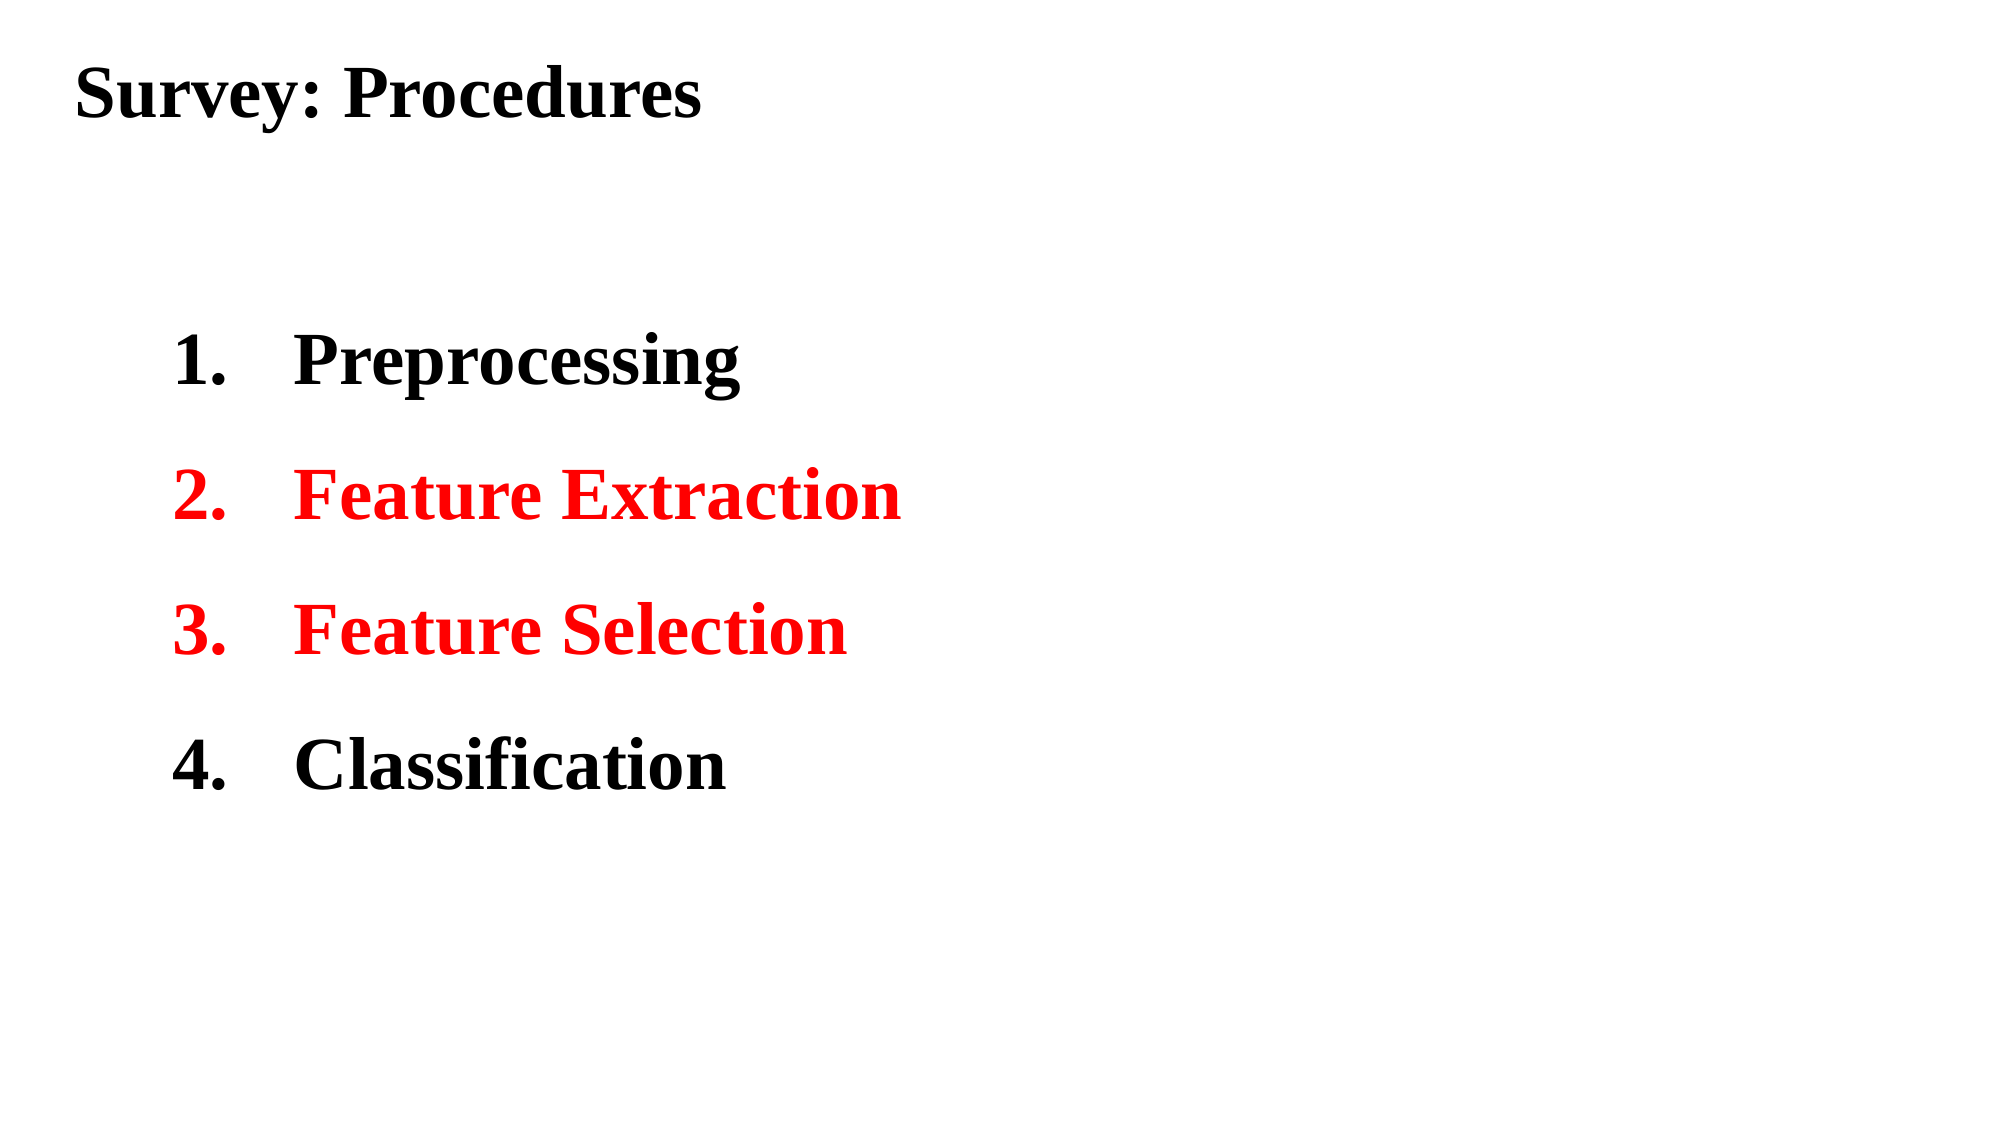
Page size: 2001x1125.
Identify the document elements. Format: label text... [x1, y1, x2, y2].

text_box Preprocessing Feature Extraction Feature Selection Classification [157, 256, 1461, 812]
text_box Survey: Procedures [59, 34, 719, 140]
